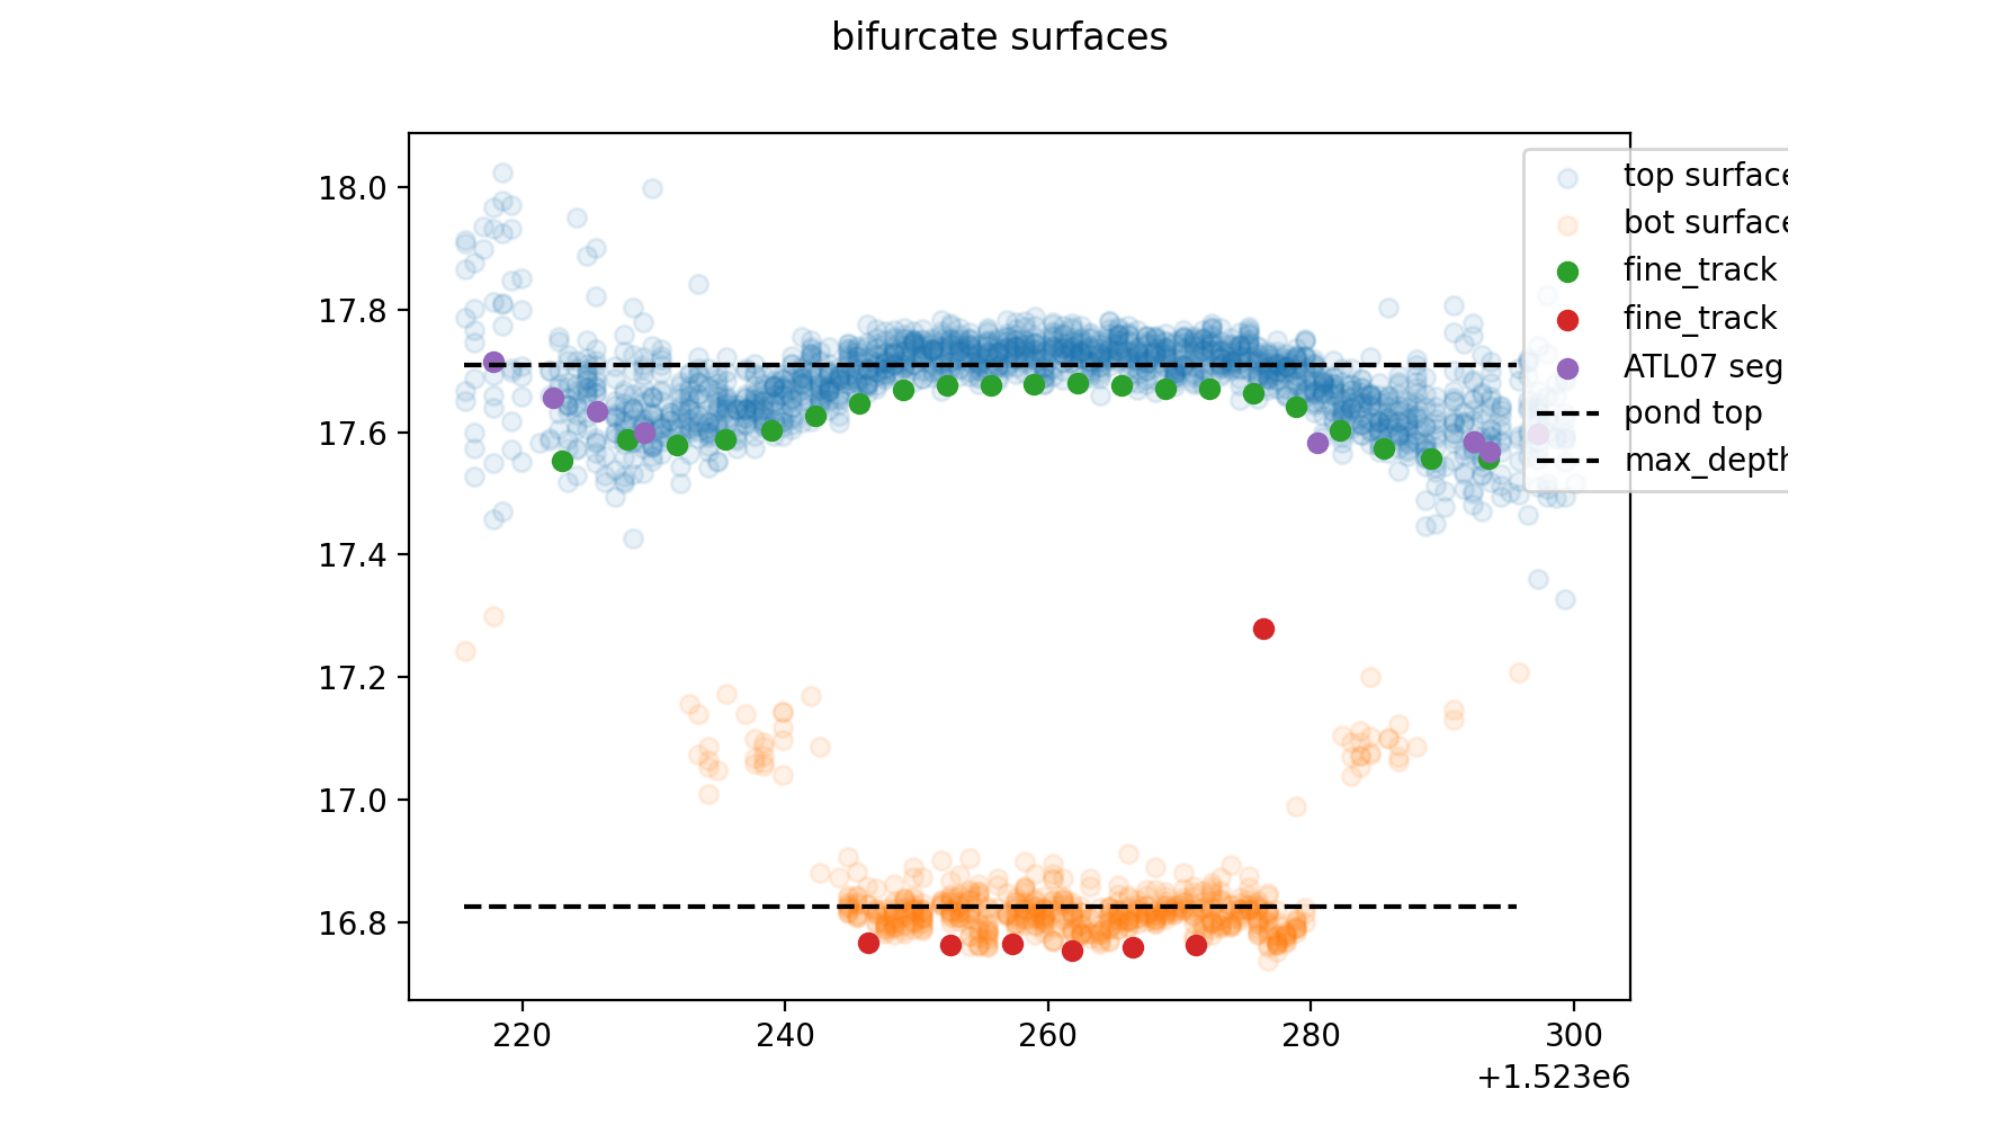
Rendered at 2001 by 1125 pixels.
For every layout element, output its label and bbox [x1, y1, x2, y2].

picture [212, 0, 1788, 1124]
